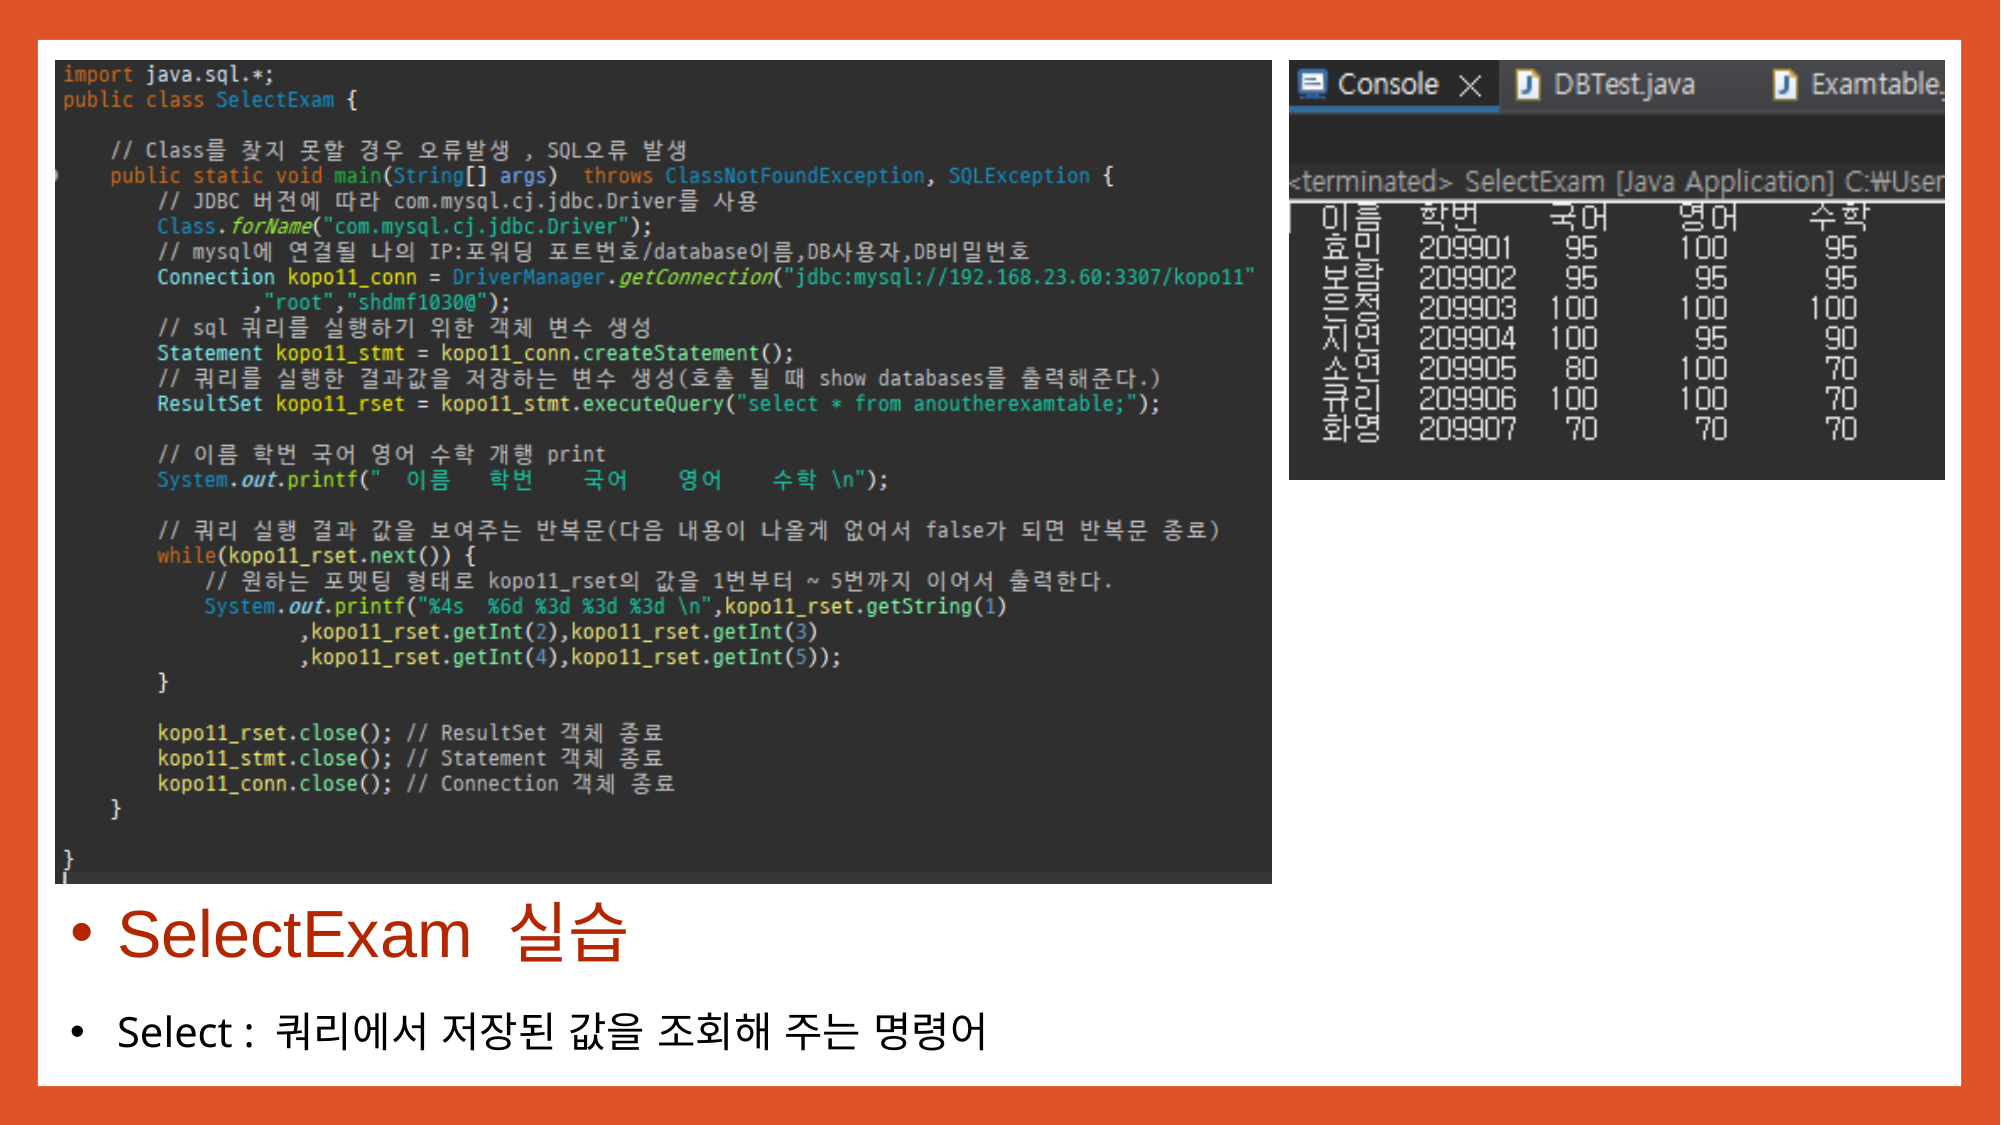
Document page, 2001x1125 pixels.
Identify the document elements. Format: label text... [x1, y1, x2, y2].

text_box SelectExam 실습 [55, 891, 1067, 979]
picture [1289, 60, 1945, 480]
picture [55, 60, 1272, 884]
text_box Select : 쿼리에서 저장된 값을 조회해 주는 명령어 [55, 998, 1527, 1064]
